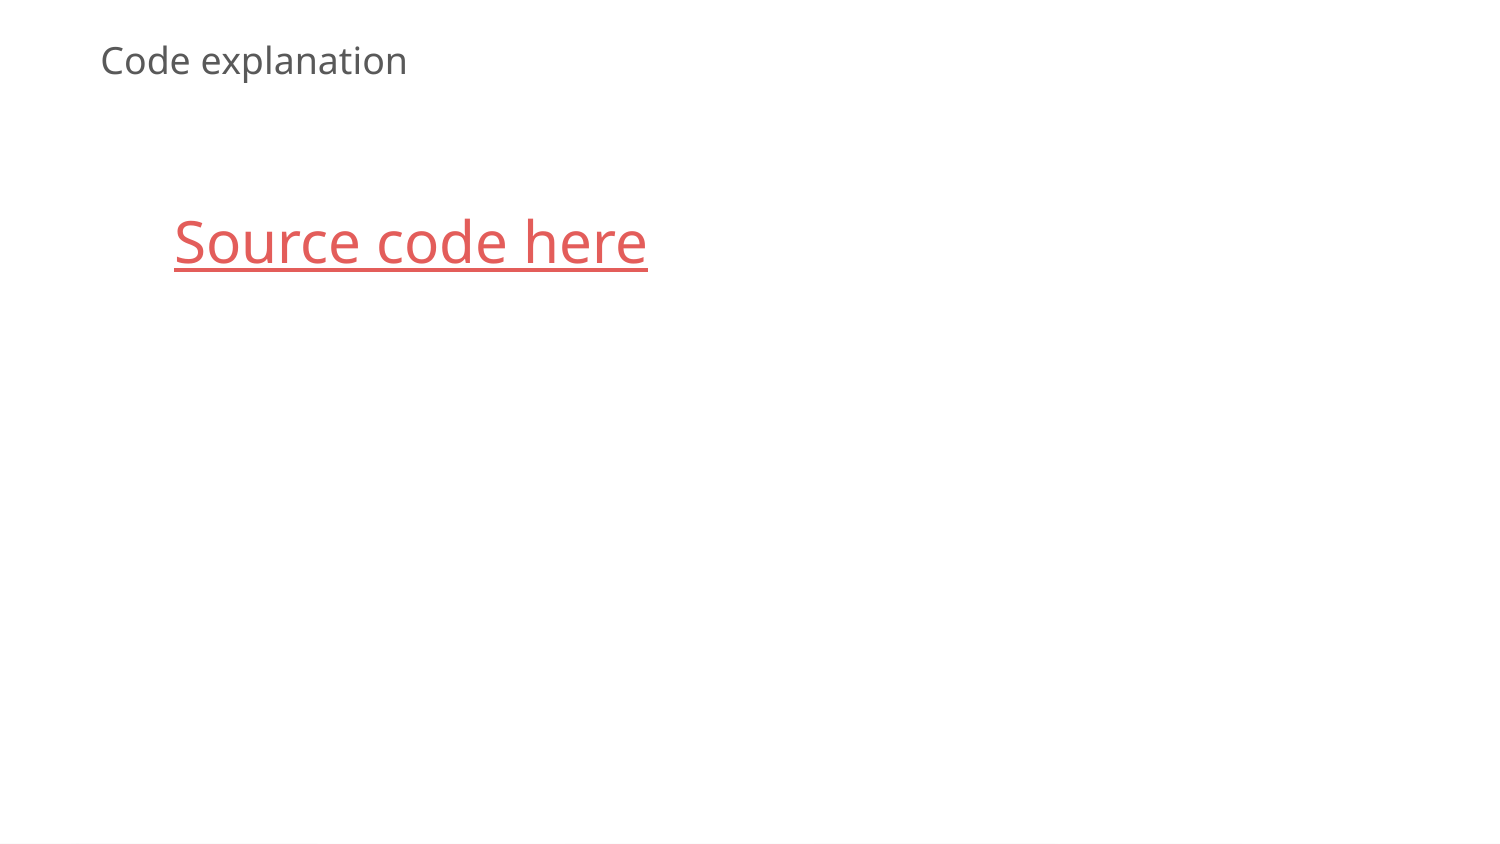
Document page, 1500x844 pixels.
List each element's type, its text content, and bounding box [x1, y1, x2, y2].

text_box Code explanation [100, 28, 450, 91]
text_box Source code here [159, 197, 774, 292]
